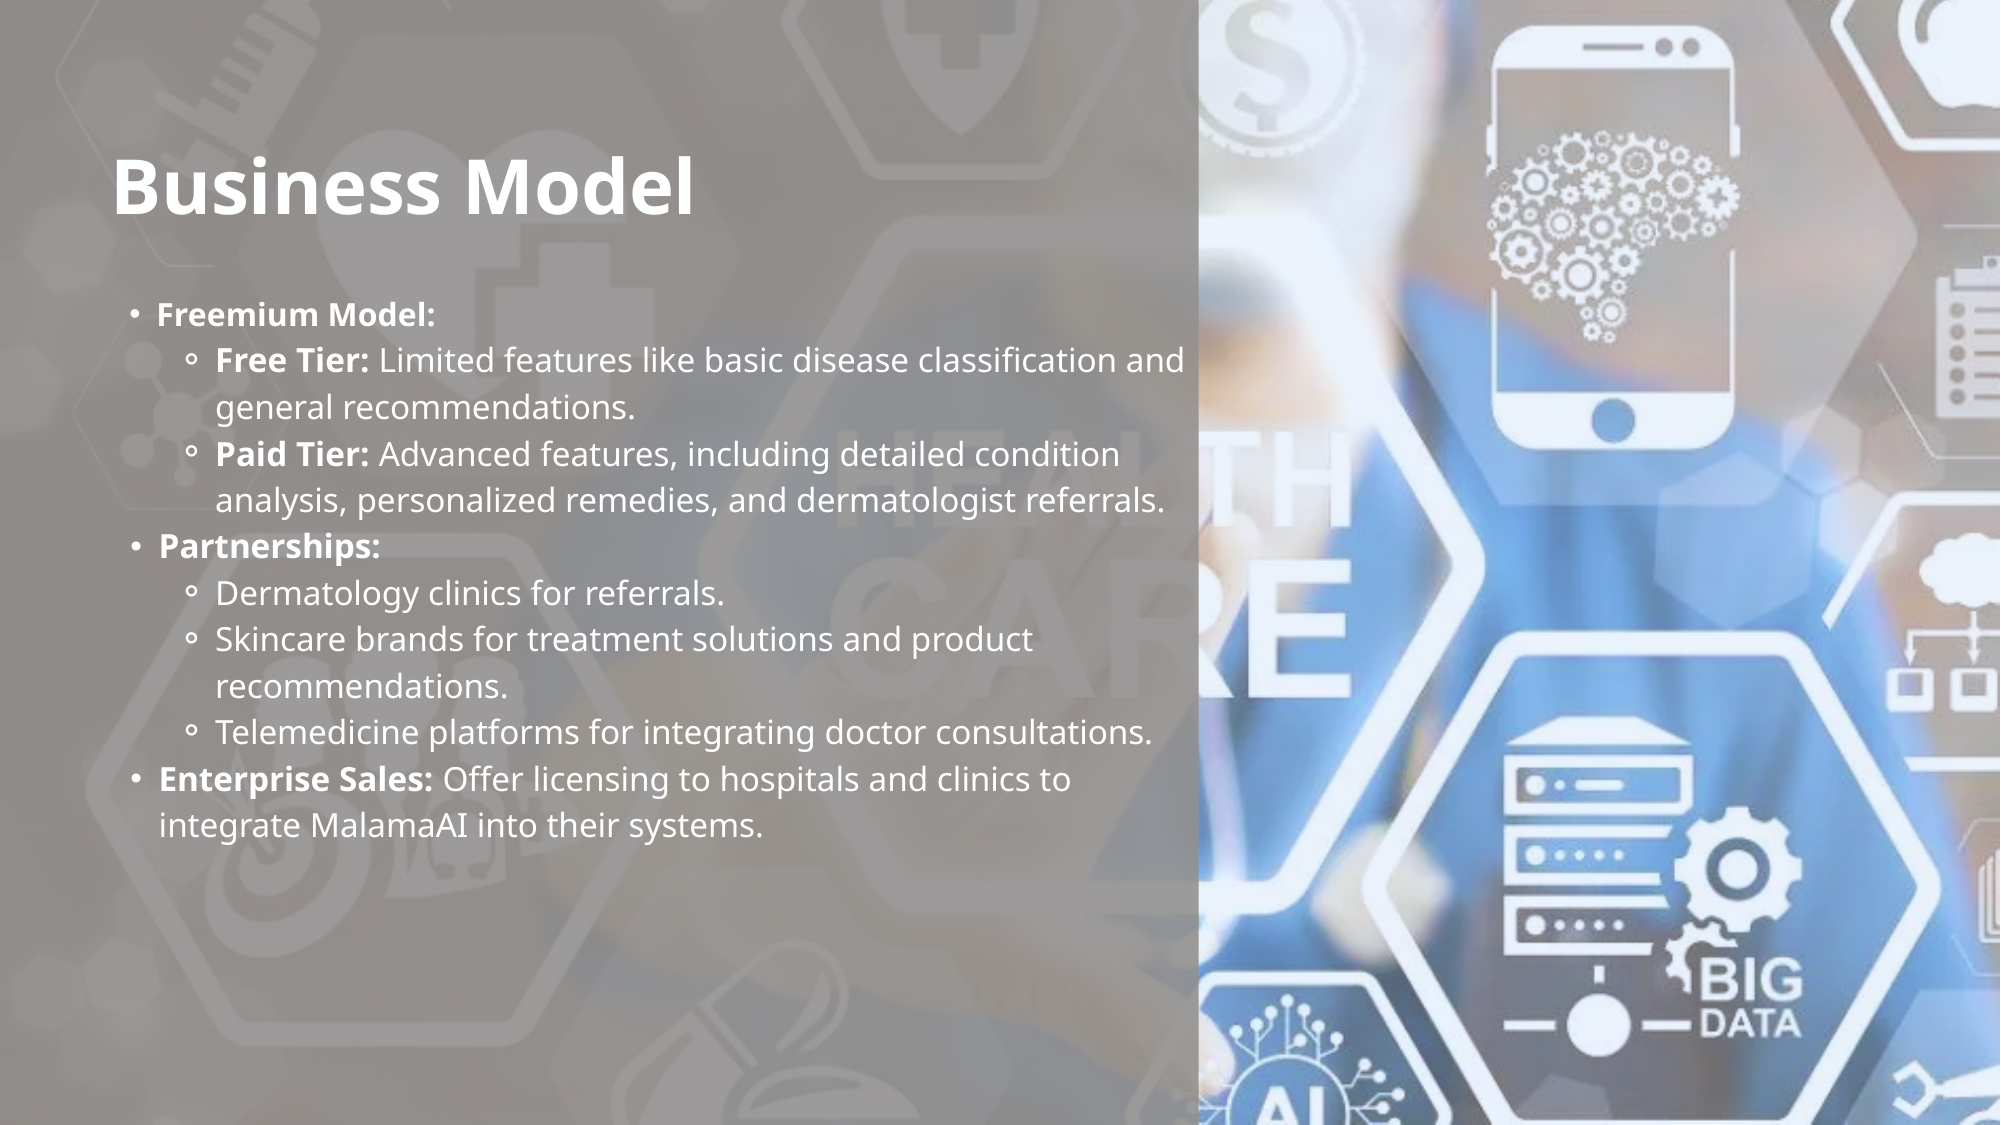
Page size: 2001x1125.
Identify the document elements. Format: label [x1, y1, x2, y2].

text_box [1199, 0, 2000, 1125]
text_box [0, 0, 1199, 1125]
